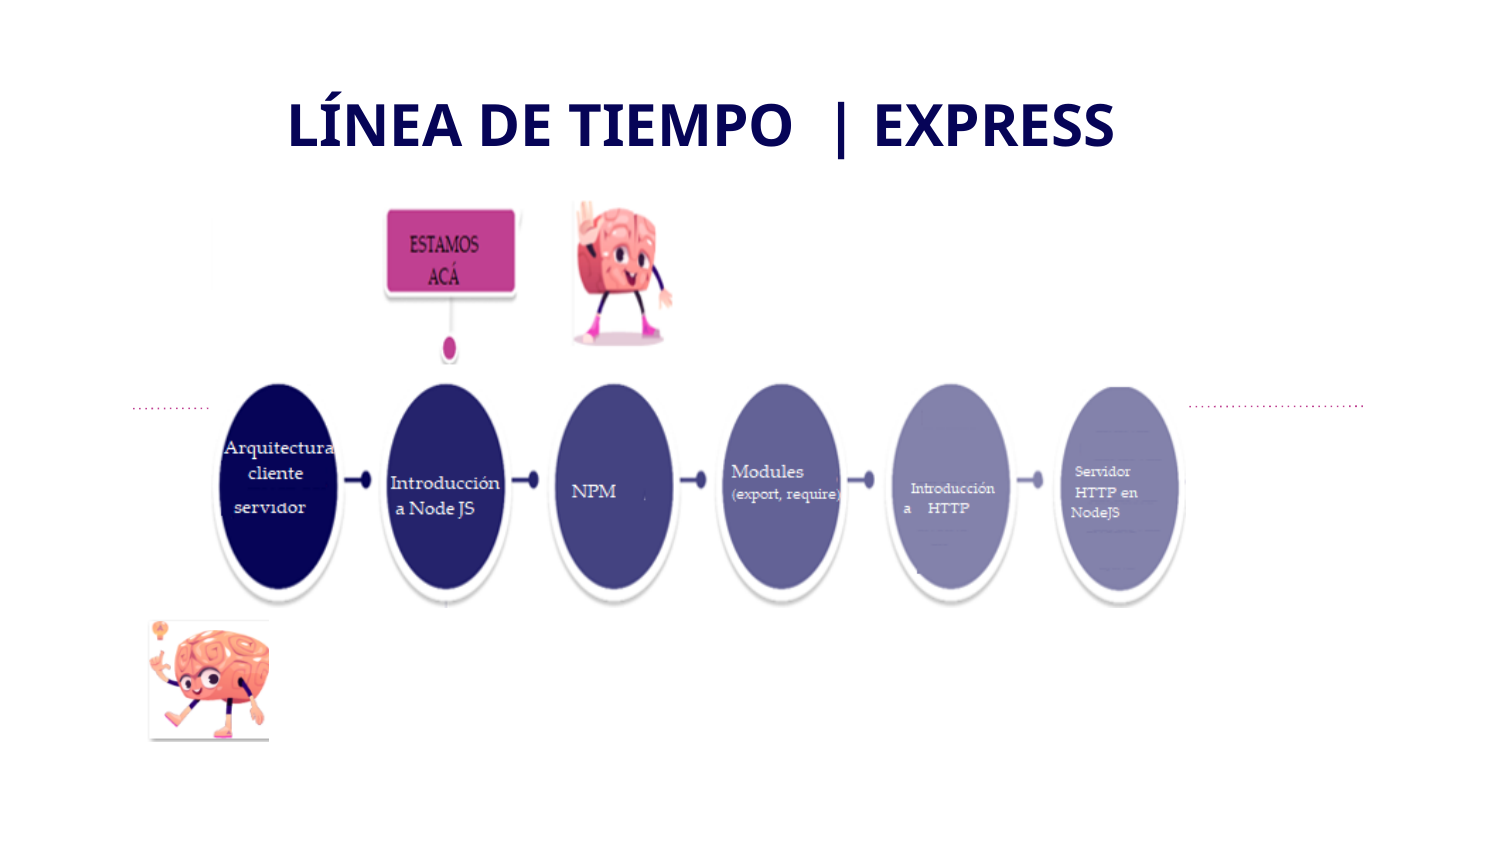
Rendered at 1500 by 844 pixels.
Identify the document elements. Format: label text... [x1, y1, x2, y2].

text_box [132, 405, 205, 409]
text_box LÍNEA DE TIEMPO | EXPRESS [194, 72, 1208, 243]
picture [146, 619, 269, 742]
picture [210, 191, 1186, 608]
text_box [1190, 405, 1364, 409]
